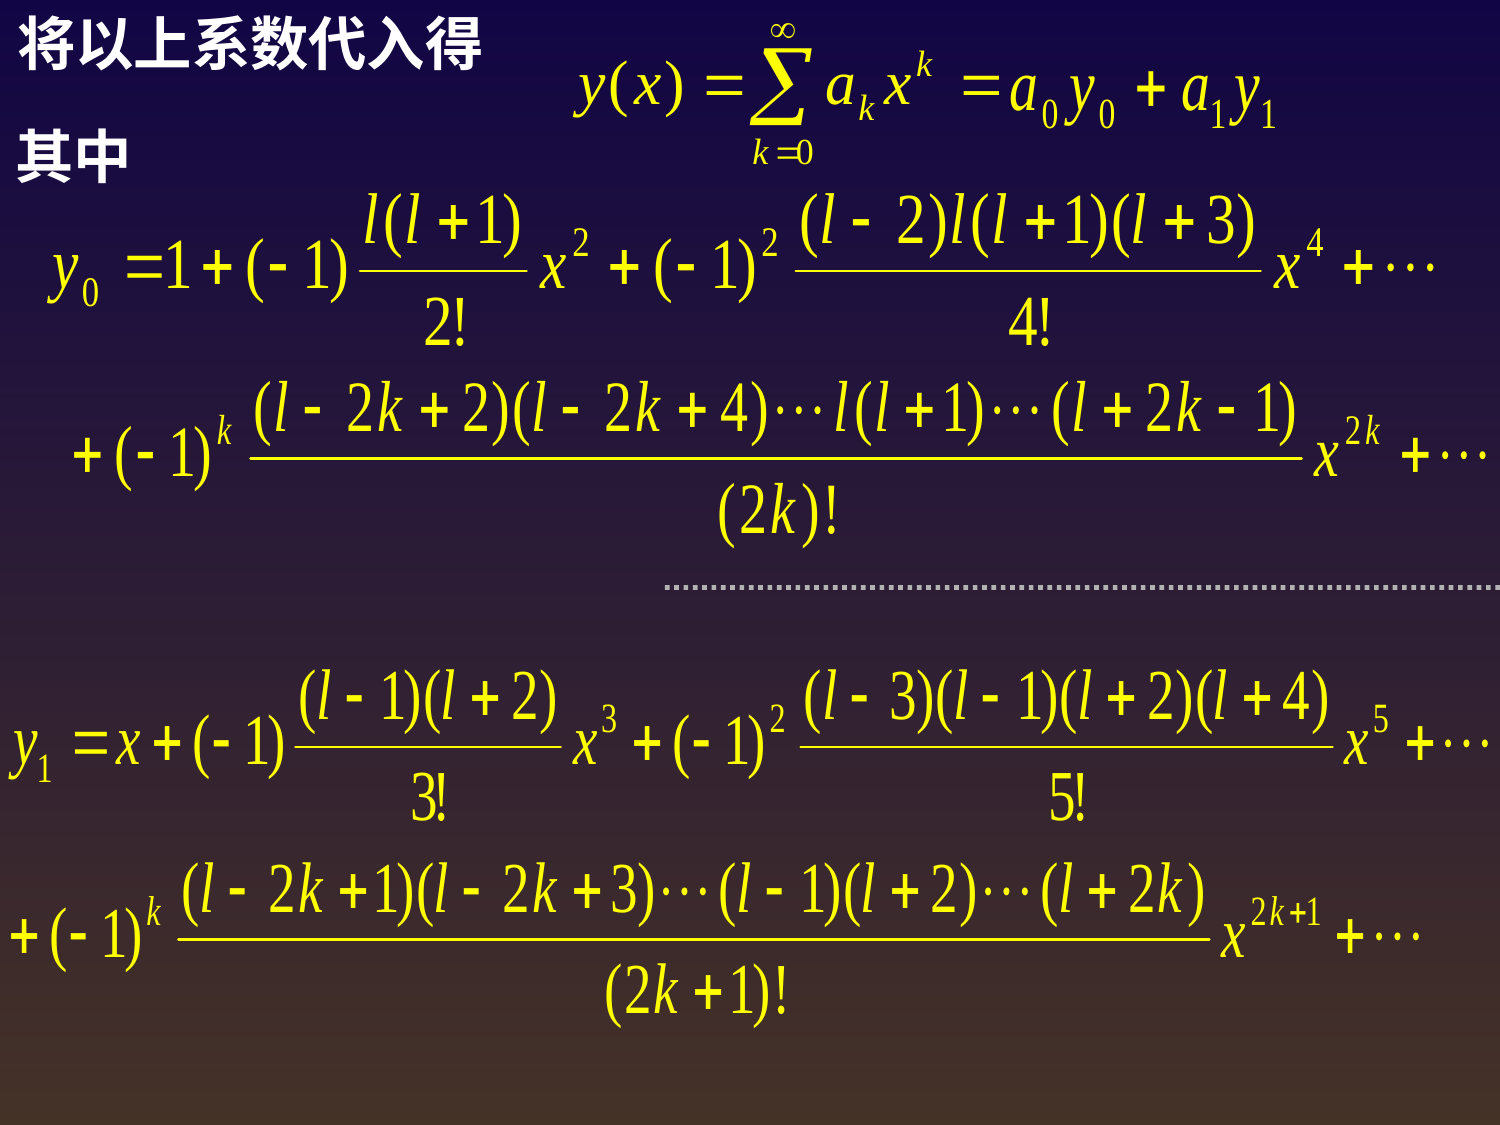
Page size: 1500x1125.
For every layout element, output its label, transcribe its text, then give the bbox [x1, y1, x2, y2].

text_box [37, 174, 1451, 358]
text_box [0, 649, 1500, 1041]
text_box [999, 37, 1285, 144]
text_box 其中 [0, 112, 148, 198]
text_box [562, 0, 999, 174]
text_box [62, 362, 1500, 558]
text_box 将以上系数代入得 [2, 0, 499, 85]
